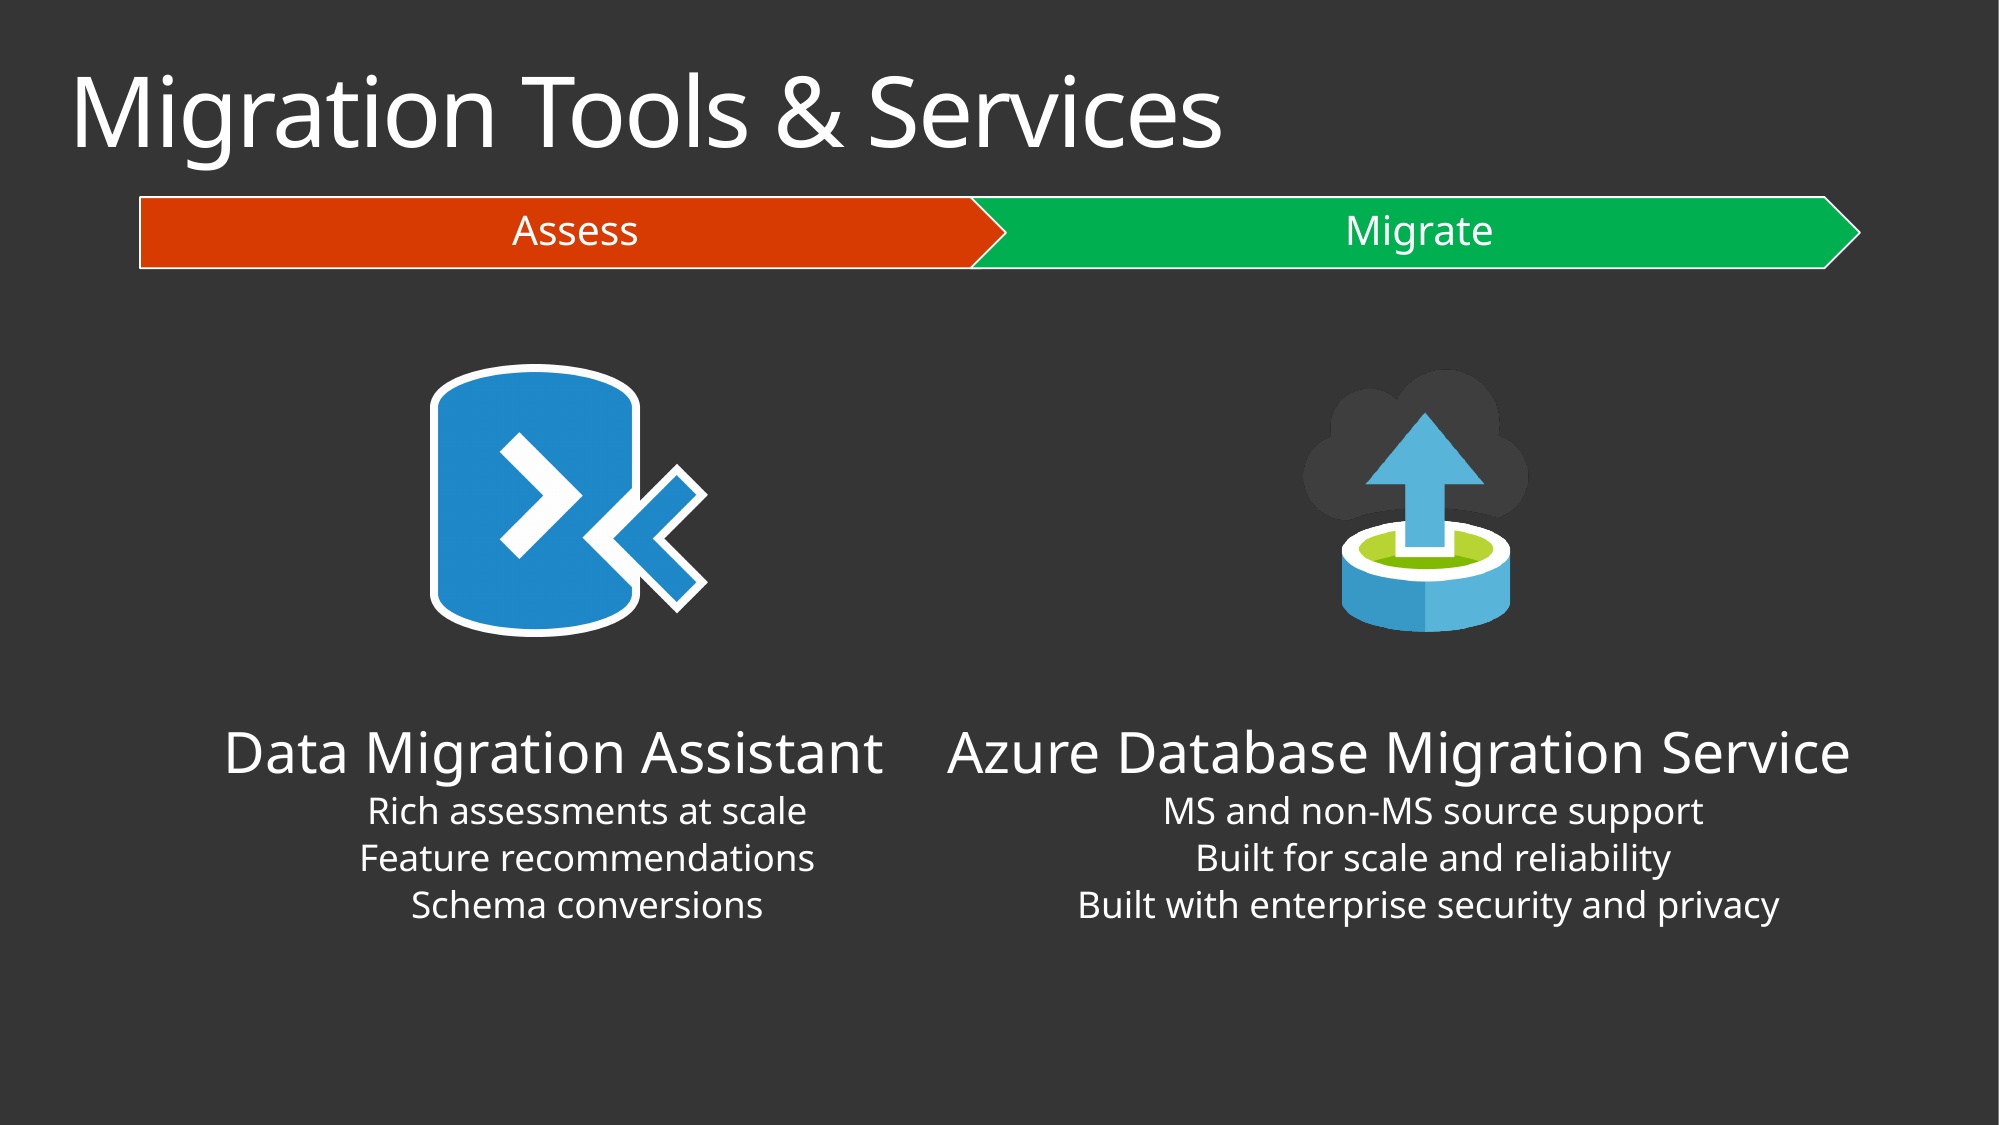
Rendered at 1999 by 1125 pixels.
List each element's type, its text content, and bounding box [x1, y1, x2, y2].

text_box Azure Database Migration Service MS and non-MS source support Built for scale and reliability Built with enterprise security and privacy [992, 709, 1925, 942]
picture [430, 364, 708, 637]
text_box Data Migration Assistant Rich assessments at scale Feature recommendations Schema conversions [146, 709, 992, 942]
title Migration Tools & Services [44, 47, 1955, 196]
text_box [139, 196, 970, 269]
picture [1279, 364, 1552, 637]
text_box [970, 196, 1861, 269]
